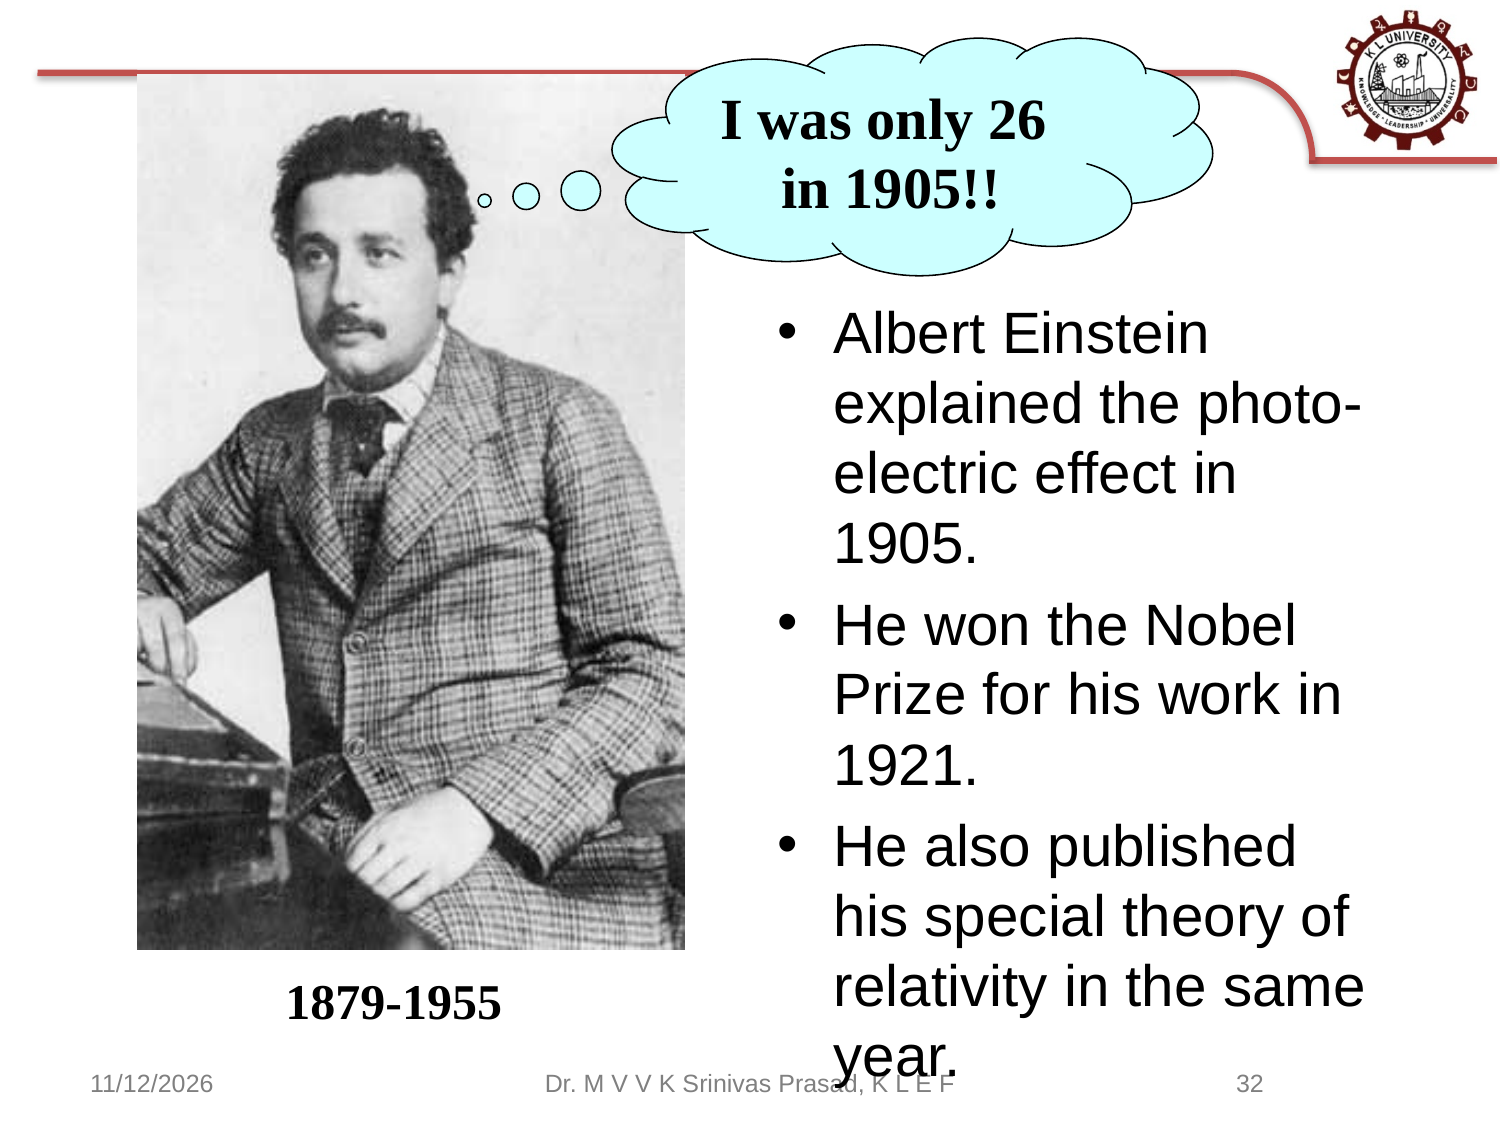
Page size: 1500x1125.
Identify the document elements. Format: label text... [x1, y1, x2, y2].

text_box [137, 74, 685, 951]
picture [1333, 5, 1481, 154]
list Albert Einstein explained the photo- electric effect in 1905. He won the Nobel Prize for his work in 1921. He also published his special theory of relativity in the same year. [762, 287, 1388, 963]
slide_number 32 [1074, 1052, 1425, 1113]
text_box I was only 26 in 1905!! [687, 38, 1213, 276]
text_box 1879-1955 [124, 962, 663, 1038]
footer Dr. M V V K Srinivas Prasad, K L E F [512, 1052, 988, 1113]
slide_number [75, 1052, 425, 1113]
